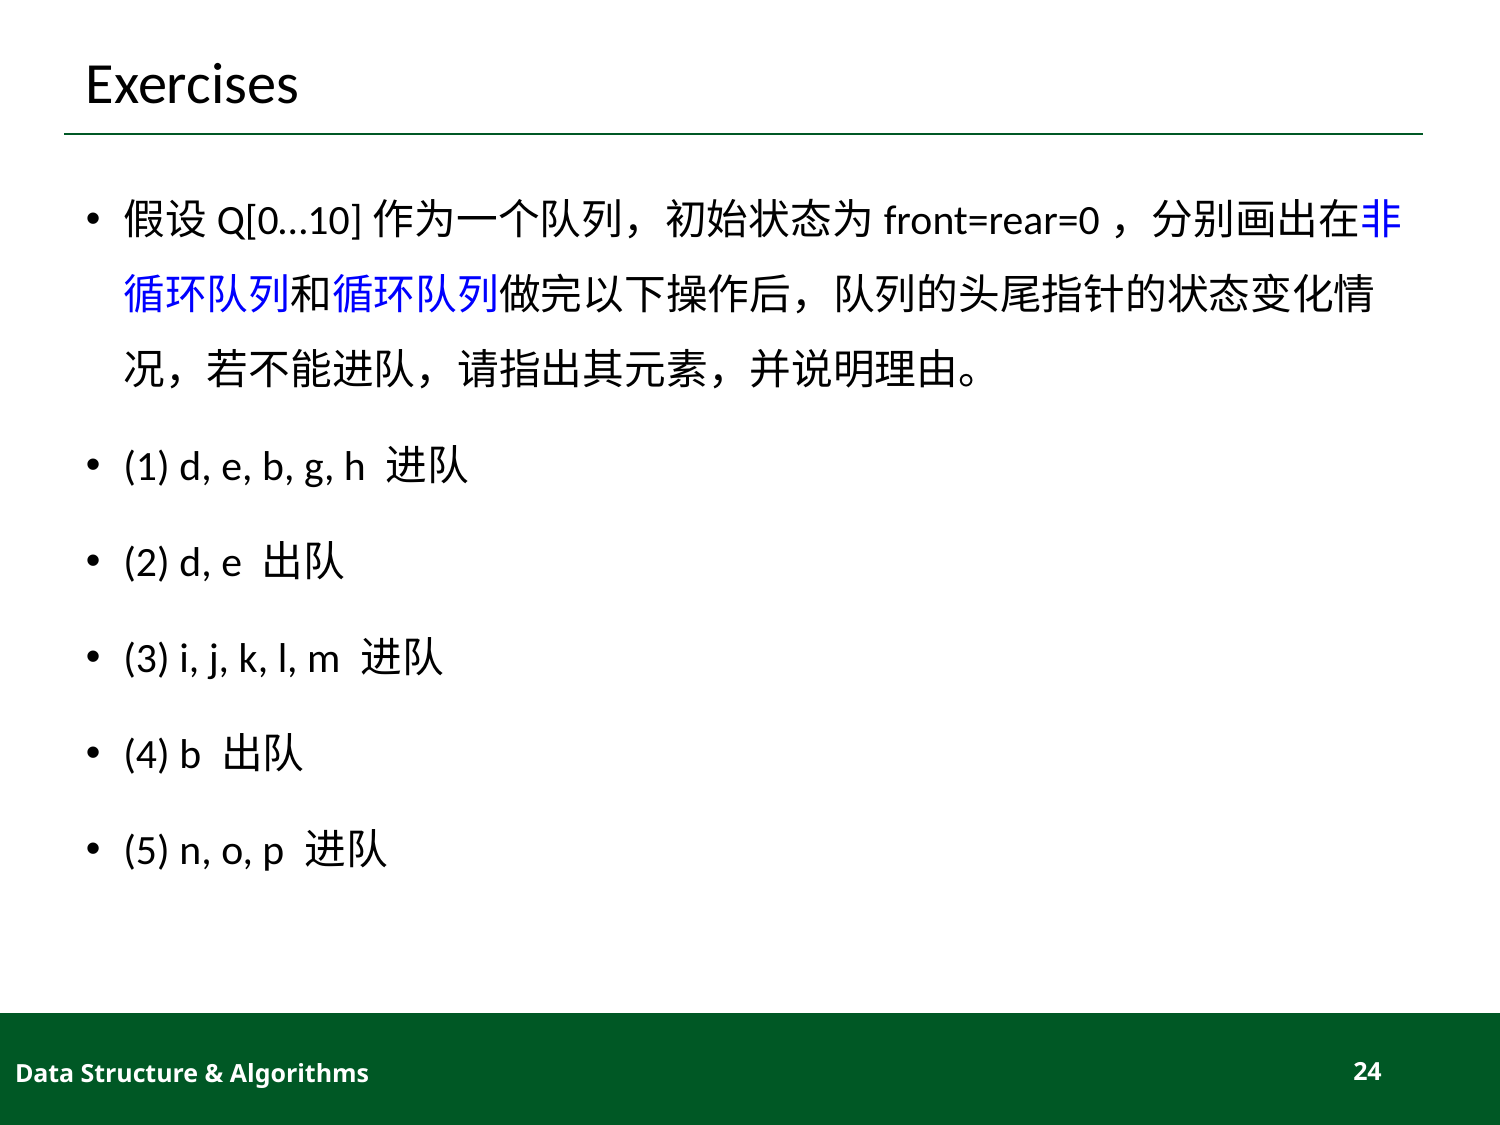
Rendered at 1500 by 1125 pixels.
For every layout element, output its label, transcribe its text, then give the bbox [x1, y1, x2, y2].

title Exercises [70, 34, 1430, 135]
slide_number 24 [1059, 1042, 1397, 1103]
list 假设Q[0…10]作为一个队列，初始状态为front=rear=0，分别画出在非循环队列和循环队列做完以下操作后，队列的头尾指针的状态变化情况，若不能进队，请指出其元素，并说明理由。 (1) d, e, b, g, h 进队 (2) d, e 出队 (3) i, j, k, l, m 进队 (4) b 出队 (5) n, o, p 进队 [70, 160, 1430, 991]
footer Data Structure & Algorithms [0, 1042, 507, 1103]
